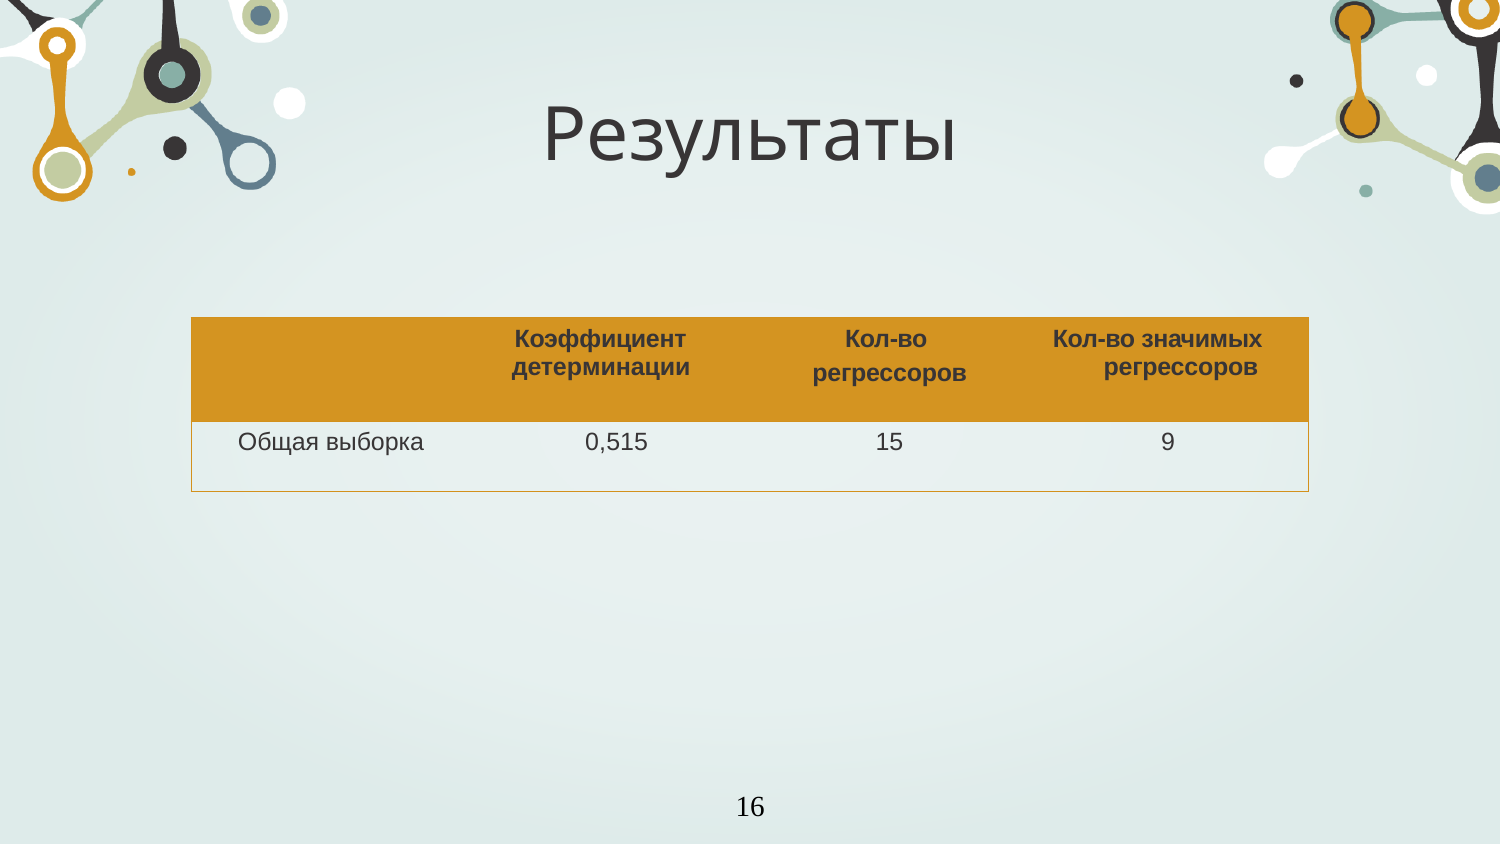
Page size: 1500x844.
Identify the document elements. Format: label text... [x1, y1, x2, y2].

table_cell 0,515 [471, 422, 750, 491]
table_header [192, 318, 471, 421]
table_cell 9 [1029, 422, 1308, 491]
table_cell 15 [750, 422, 1029, 491]
table_header Кол-во значимых регрессоров [1029, 318, 1308, 421]
footer 16 [496, 782, 1004, 828]
table_header Кол-во регрессоров [750, 318, 1029, 421]
table_header Коэффициент детерминации [471, 318, 750, 421]
title Результаты [397, 70, 1103, 174]
table_cell Общая выборка [192, 422, 471, 491]
picture [0, 0, 1500, 844]
